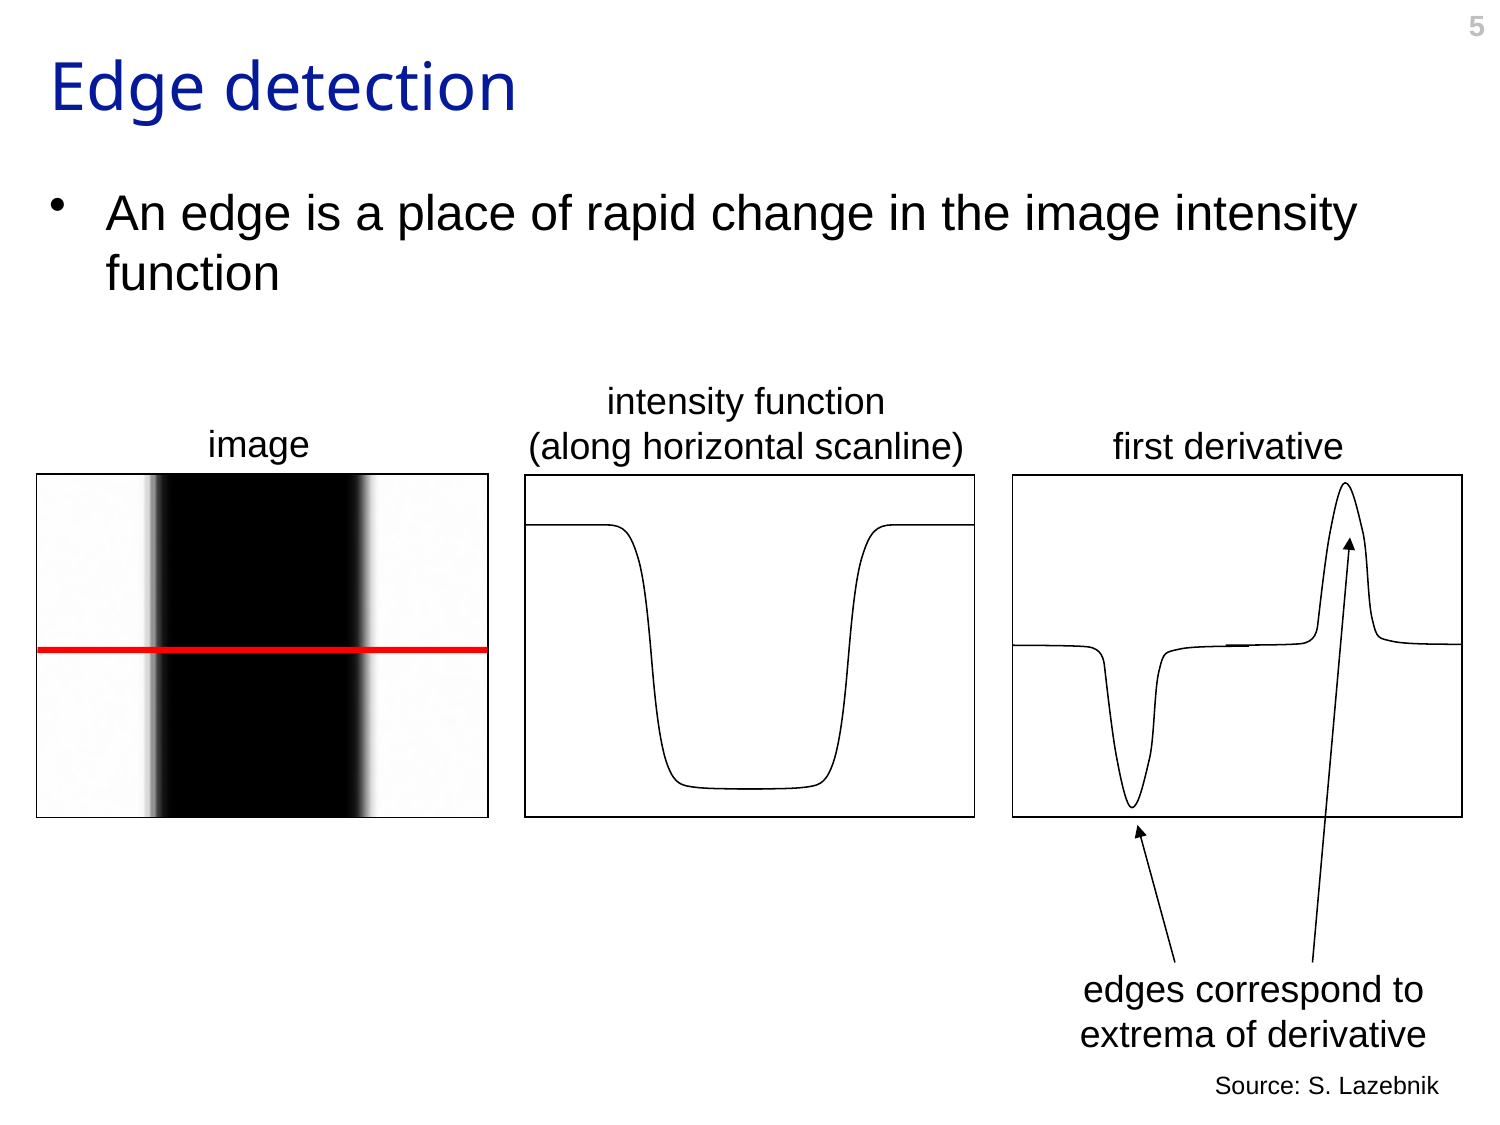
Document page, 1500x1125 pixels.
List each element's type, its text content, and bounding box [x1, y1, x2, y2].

text_box image [193, 412, 325, 473]
picture [37, 474, 488, 817]
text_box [1064, 537, 1443, 1063]
title Edge detection [34, 27, 1466, 141]
text_box Source: S. Lazebnik [1199, 1062, 1490, 1108]
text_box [1012, 414, 1463, 818]
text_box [512, 369, 981, 818]
list An edge is a place of rapid change in the image intensity function [34, 173, 1466, 1039]
